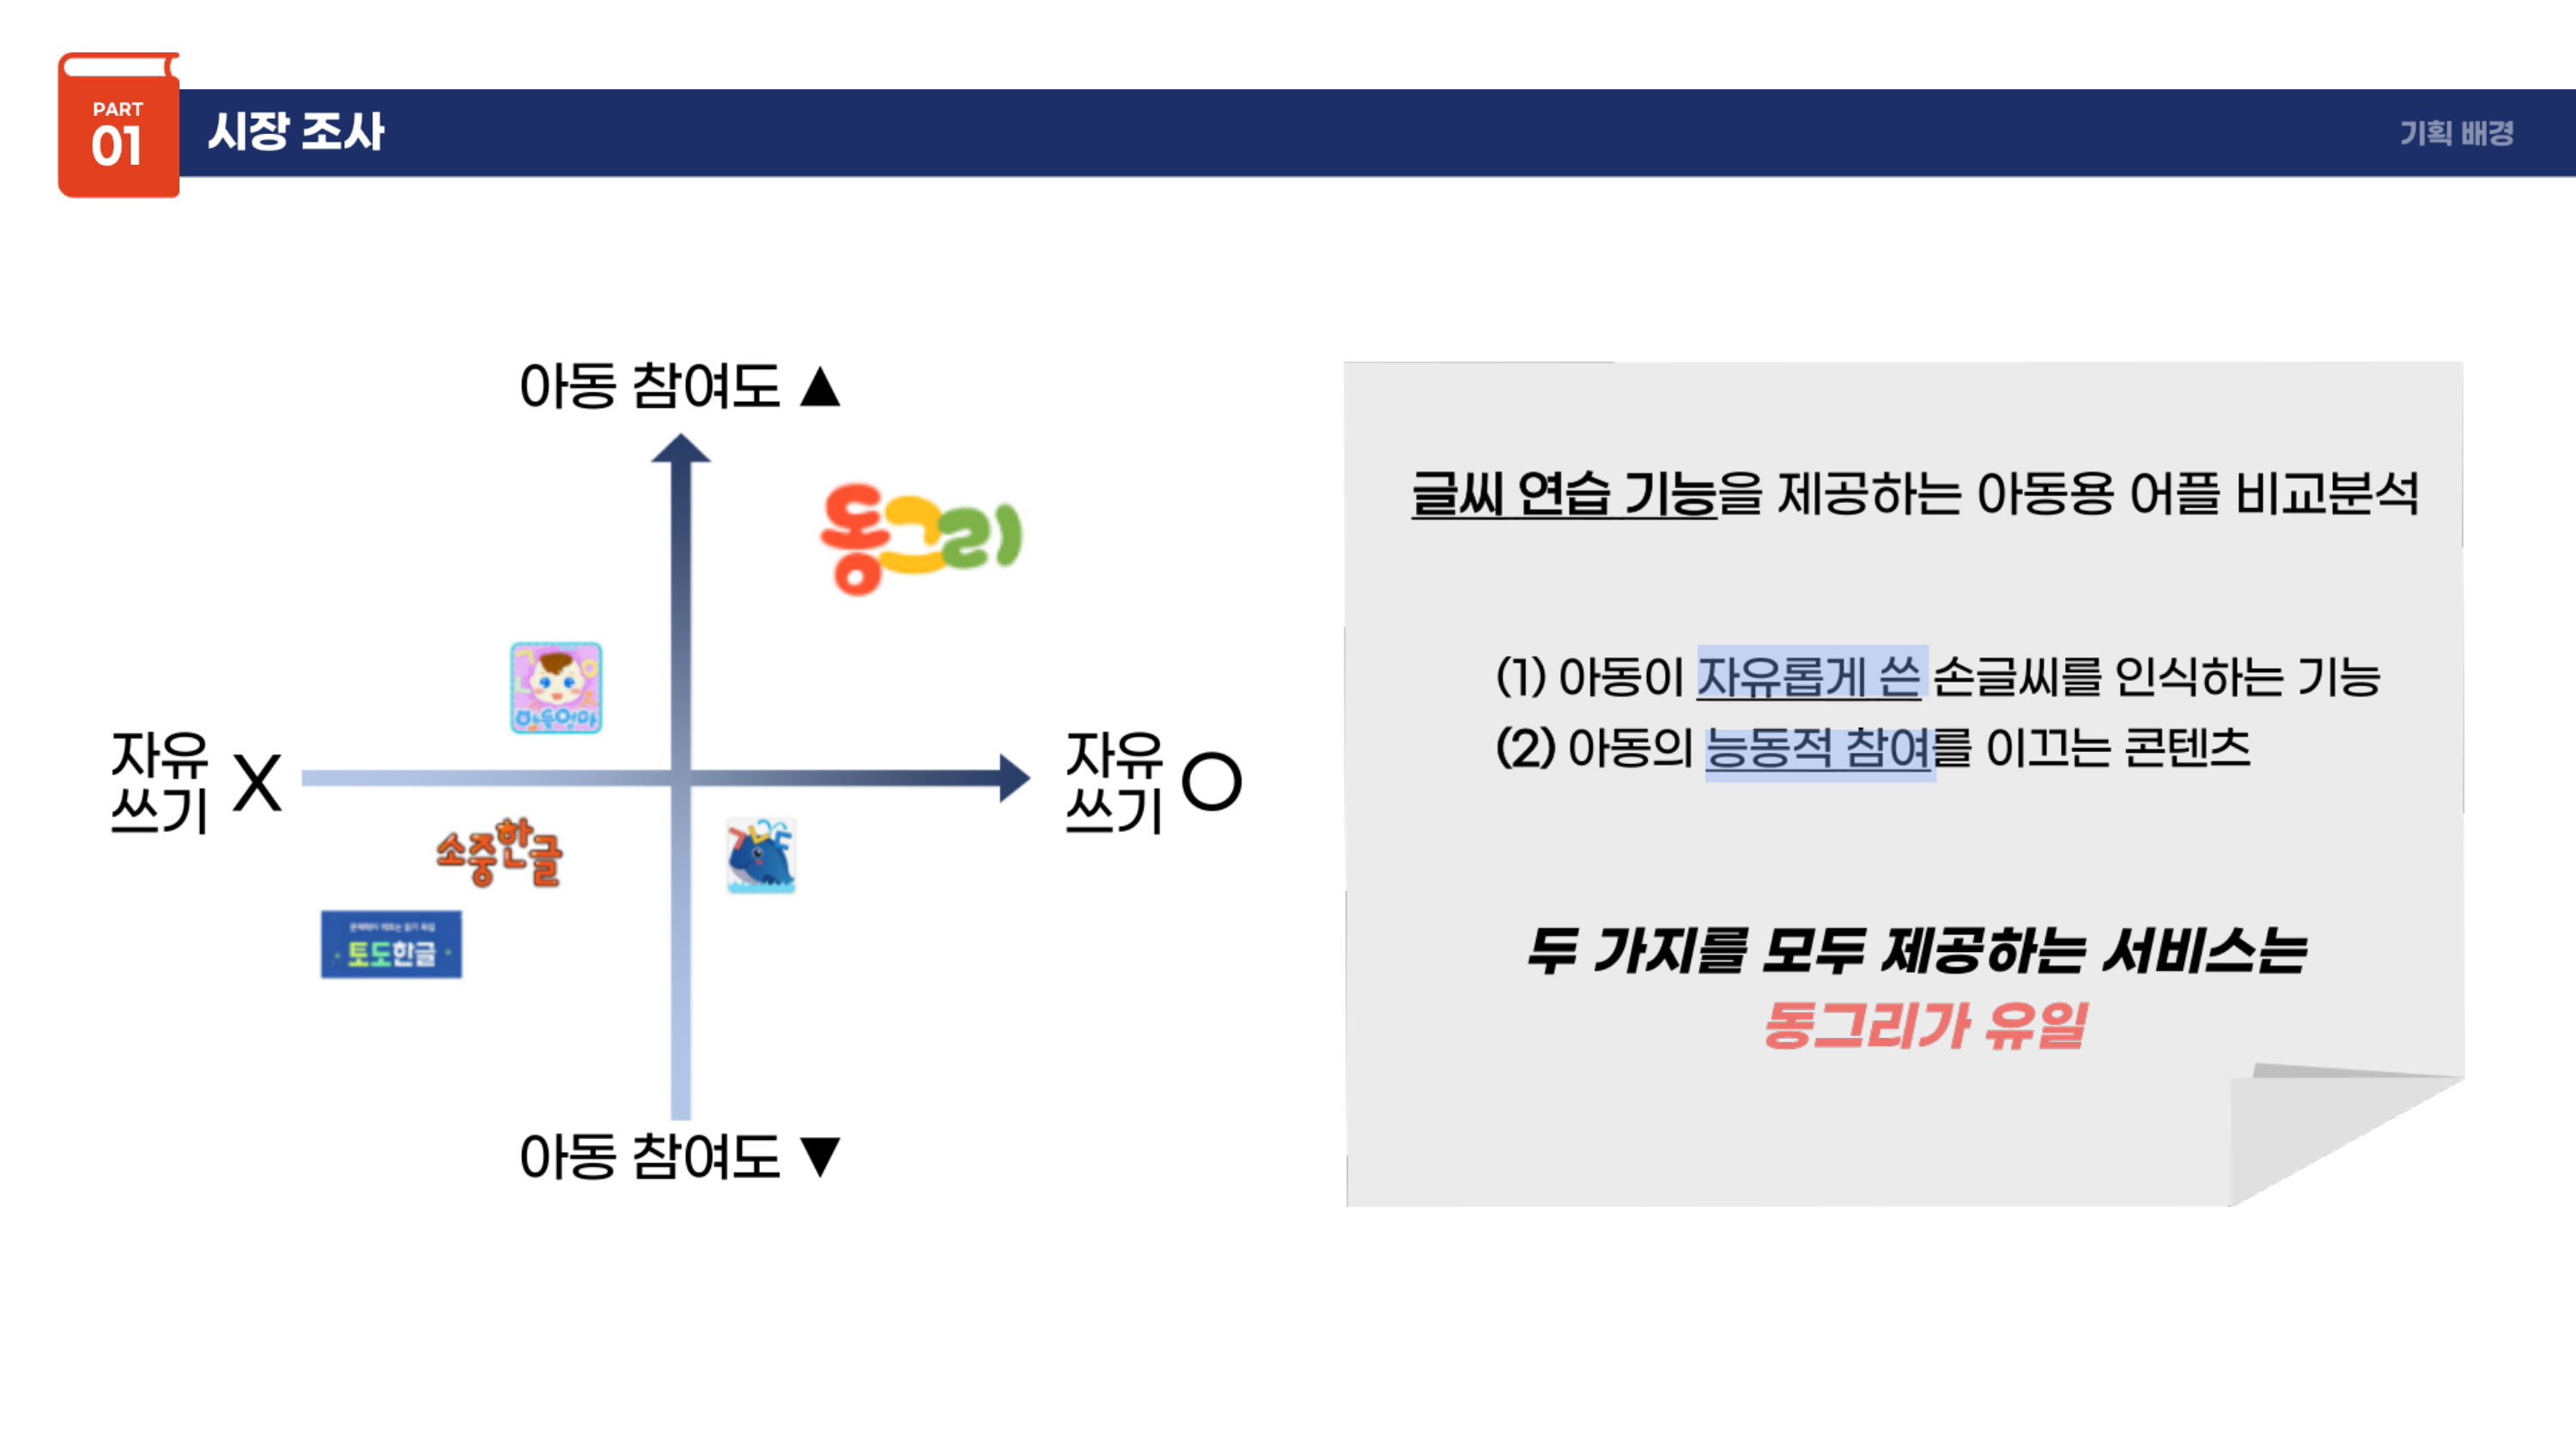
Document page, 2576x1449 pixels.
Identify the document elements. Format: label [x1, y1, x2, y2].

picture [81, 98, 167, 202]
picture [1419, 911, 2332, 1075]
picture [459, 827, 867, 1206]
picture [459, 347, 867, 702]
text_box [335, 702, 1039, 822]
text_box [316, 834, 568, 993]
picture [64, 694, 331, 878]
text_box [1697, 645, 1930, 697]
text_box [801, 467, 1042, 609]
picture [179, 99, 406, 172]
text_box [1342, 361, 2465, 1207]
picture [1359, 456, 2440, 551]
text_box [58, 52, 179, 198]
text_box [184, 89, 2576, 178]
picture [1490, 573, 2403, 878]
text_box [488, 634, 611, 701]
picture [1018, 716, 1274, 860]
text_box [718, 834, 802, 898]
text_box [1704, 729, 1938, 785]
picture [2129, 114, 2529, 168]
